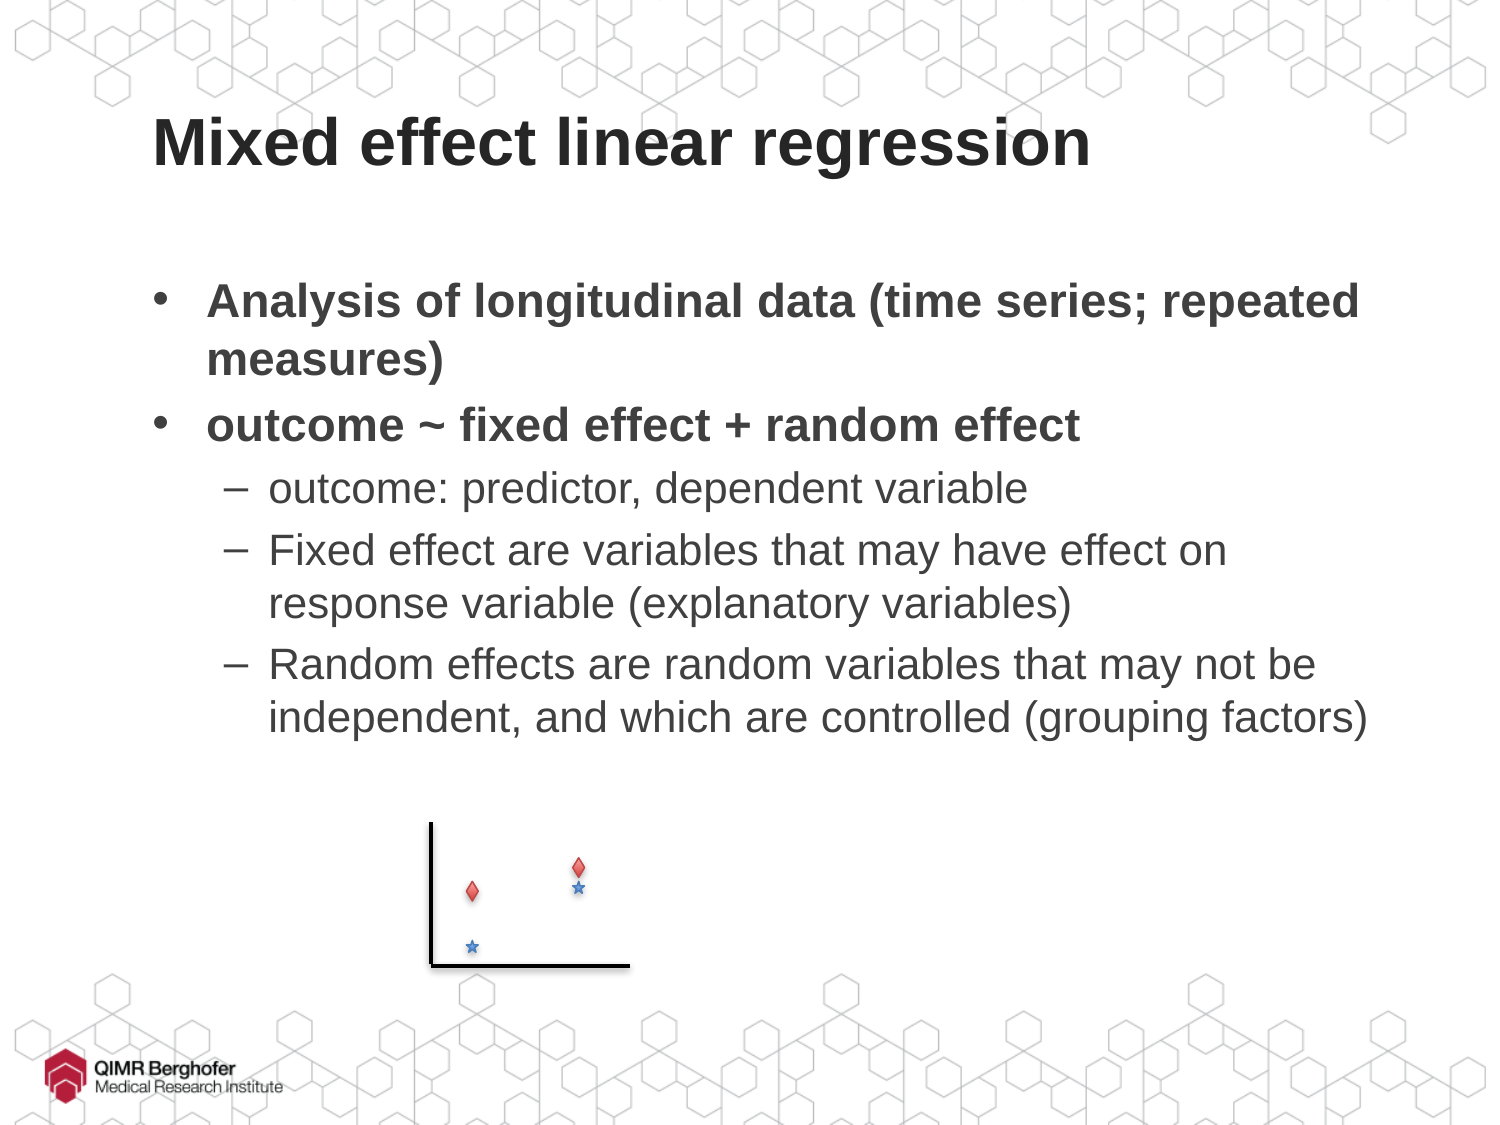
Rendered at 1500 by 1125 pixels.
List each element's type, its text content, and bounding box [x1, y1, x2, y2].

text_box [465, 939, 479, 953]
text_box [572, 857, 586, 879]
text_box [465, 880, 479, 902]
text_box [572, 883, 586, 894]
picture [0, 0, 1500, 1125]
title Mixed effect linear regression [137, 45, 1425, 233]
list Analysis of longitudinal data (time series; repeated measures) outcome ~ fixed effect + random effect outcome: predictor, dependent variable Fixed effect are variables that may have effect on response variable (explanatory variables) Random effects are random variables that may not be independent, and which are controlled (grouping factors) [137, 262, 1425, 785]
